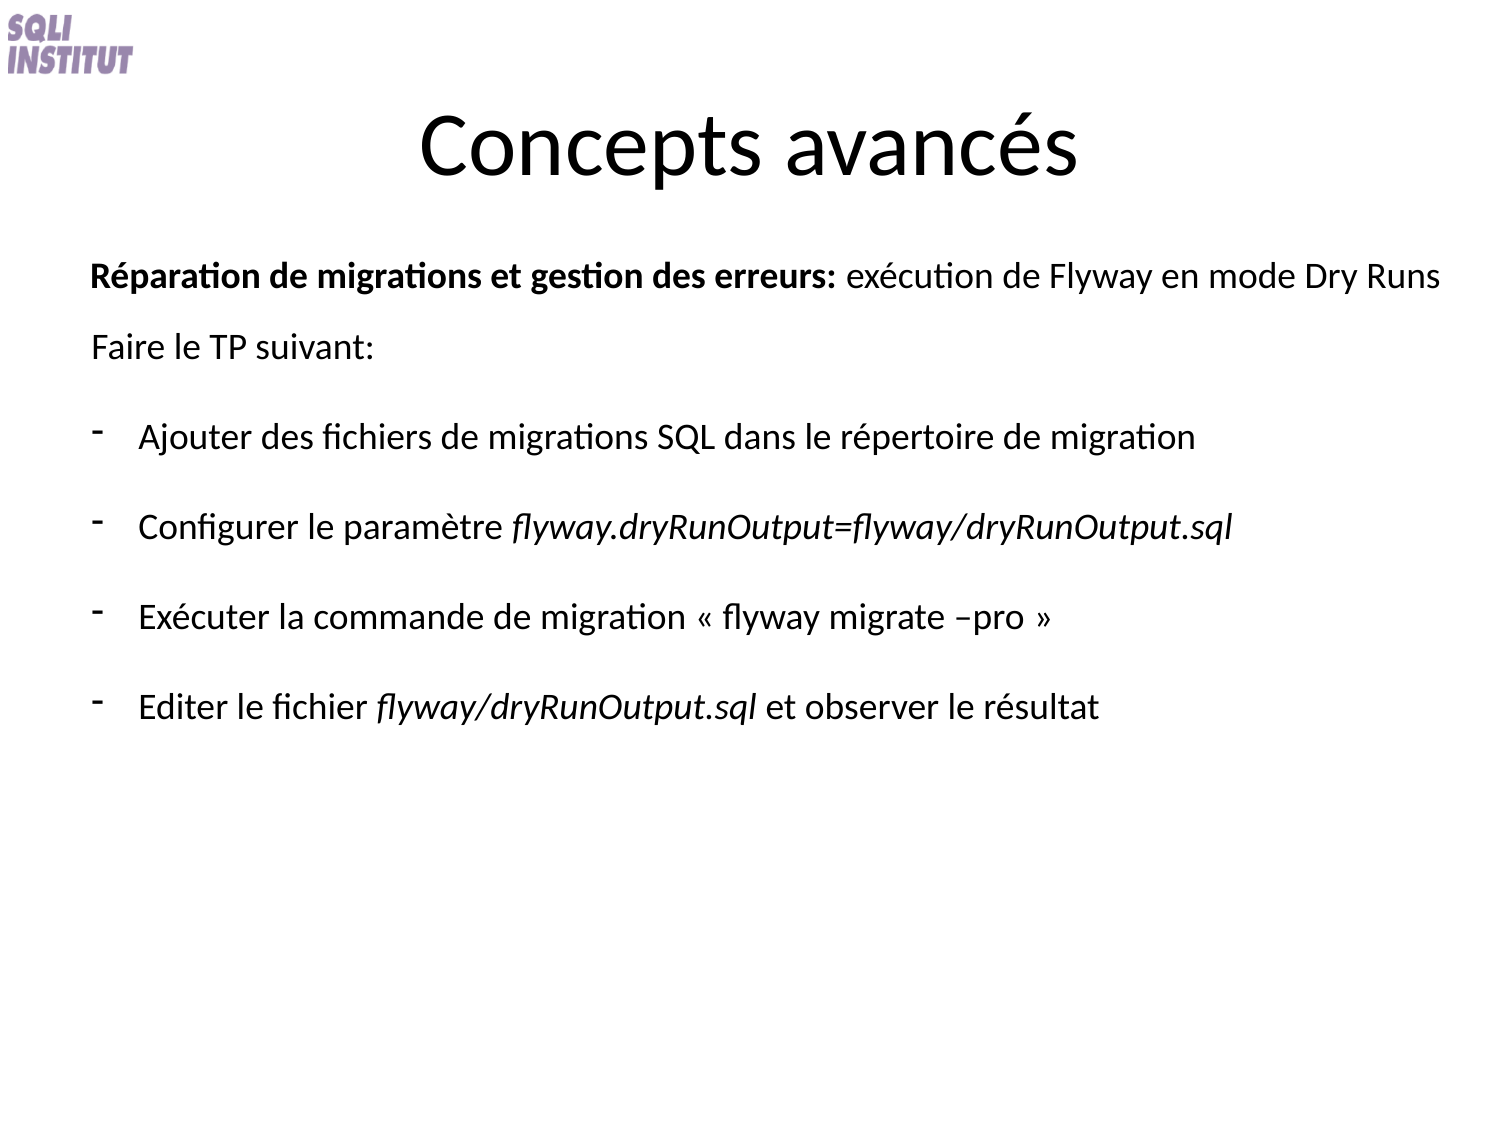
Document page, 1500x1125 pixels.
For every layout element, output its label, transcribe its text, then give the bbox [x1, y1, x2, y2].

text_box Réparation de migrations et gestion des erreurs: exécution de Flyway en mode Dry Runs [1079, 243, 1459, 304]
text_box Faire le TP suivant: Ajouter des fichiers de migrations SQL dans le répertoire de migration Configurer le paramètre flyway.dryRunOutput=flyway/dryRunOutput.sql Exécuter la commande de migration « flyway migrate –pro » Editer le fichier flyway/dryRunOutput.sql et observer le résultat [76, 314, 1436, 735]
title Concepts et utilisation: Modes d’utilisation de Flyway [8, 9, 134, 76]
text_box Réparation de migrations et gestion des erreurs: exécution de Flyway en mode Dry Runs [75, 243, 1048, 304]
title Concepts avancés [75, 45, 1425, 233]
text_box [1048, 205, 1079, 311]
